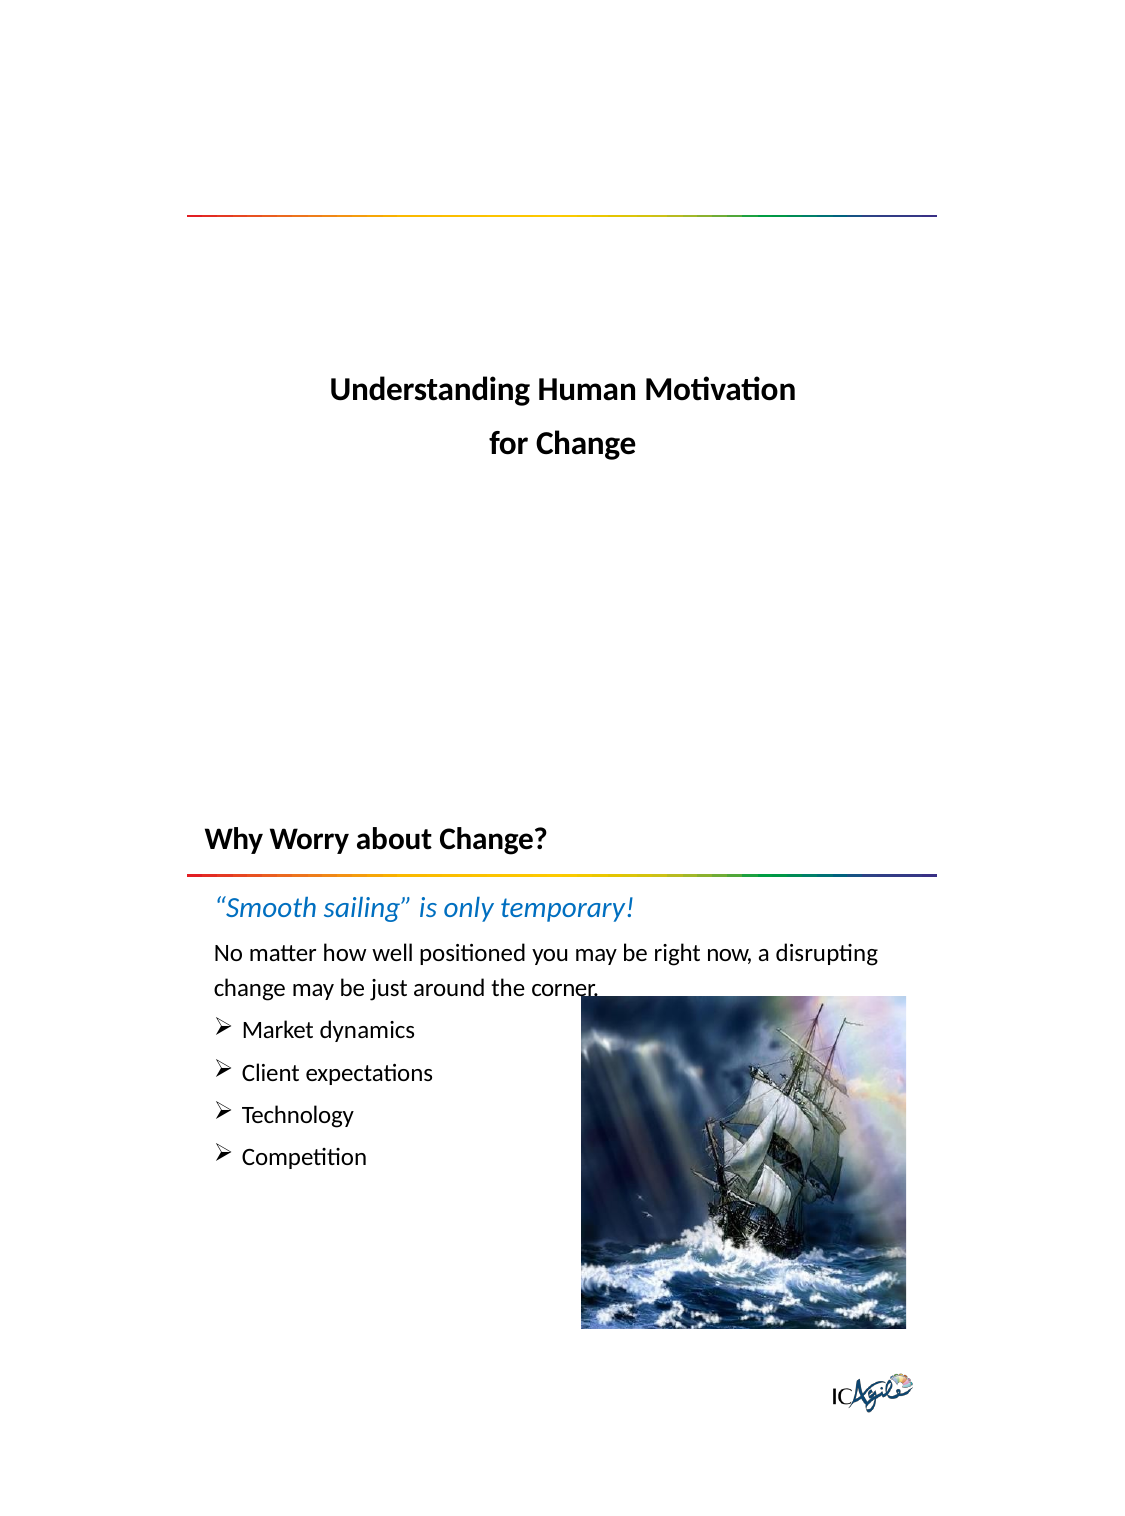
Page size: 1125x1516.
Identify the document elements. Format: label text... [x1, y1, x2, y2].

text_box [825, 1370, 919, 1415]
text_box [581, 996, 907, 1329]
text_box Why Worry about Change? “Smooth sailing” is only temporary! No matter how well positioned you may be right now, a disrupting change may be just around the corner. Market dynamics Client expectations Technology Competition [202, 818, 886, 1171]
text_box Understanding Human Motivation for Change [324, 367, 802, 462]
